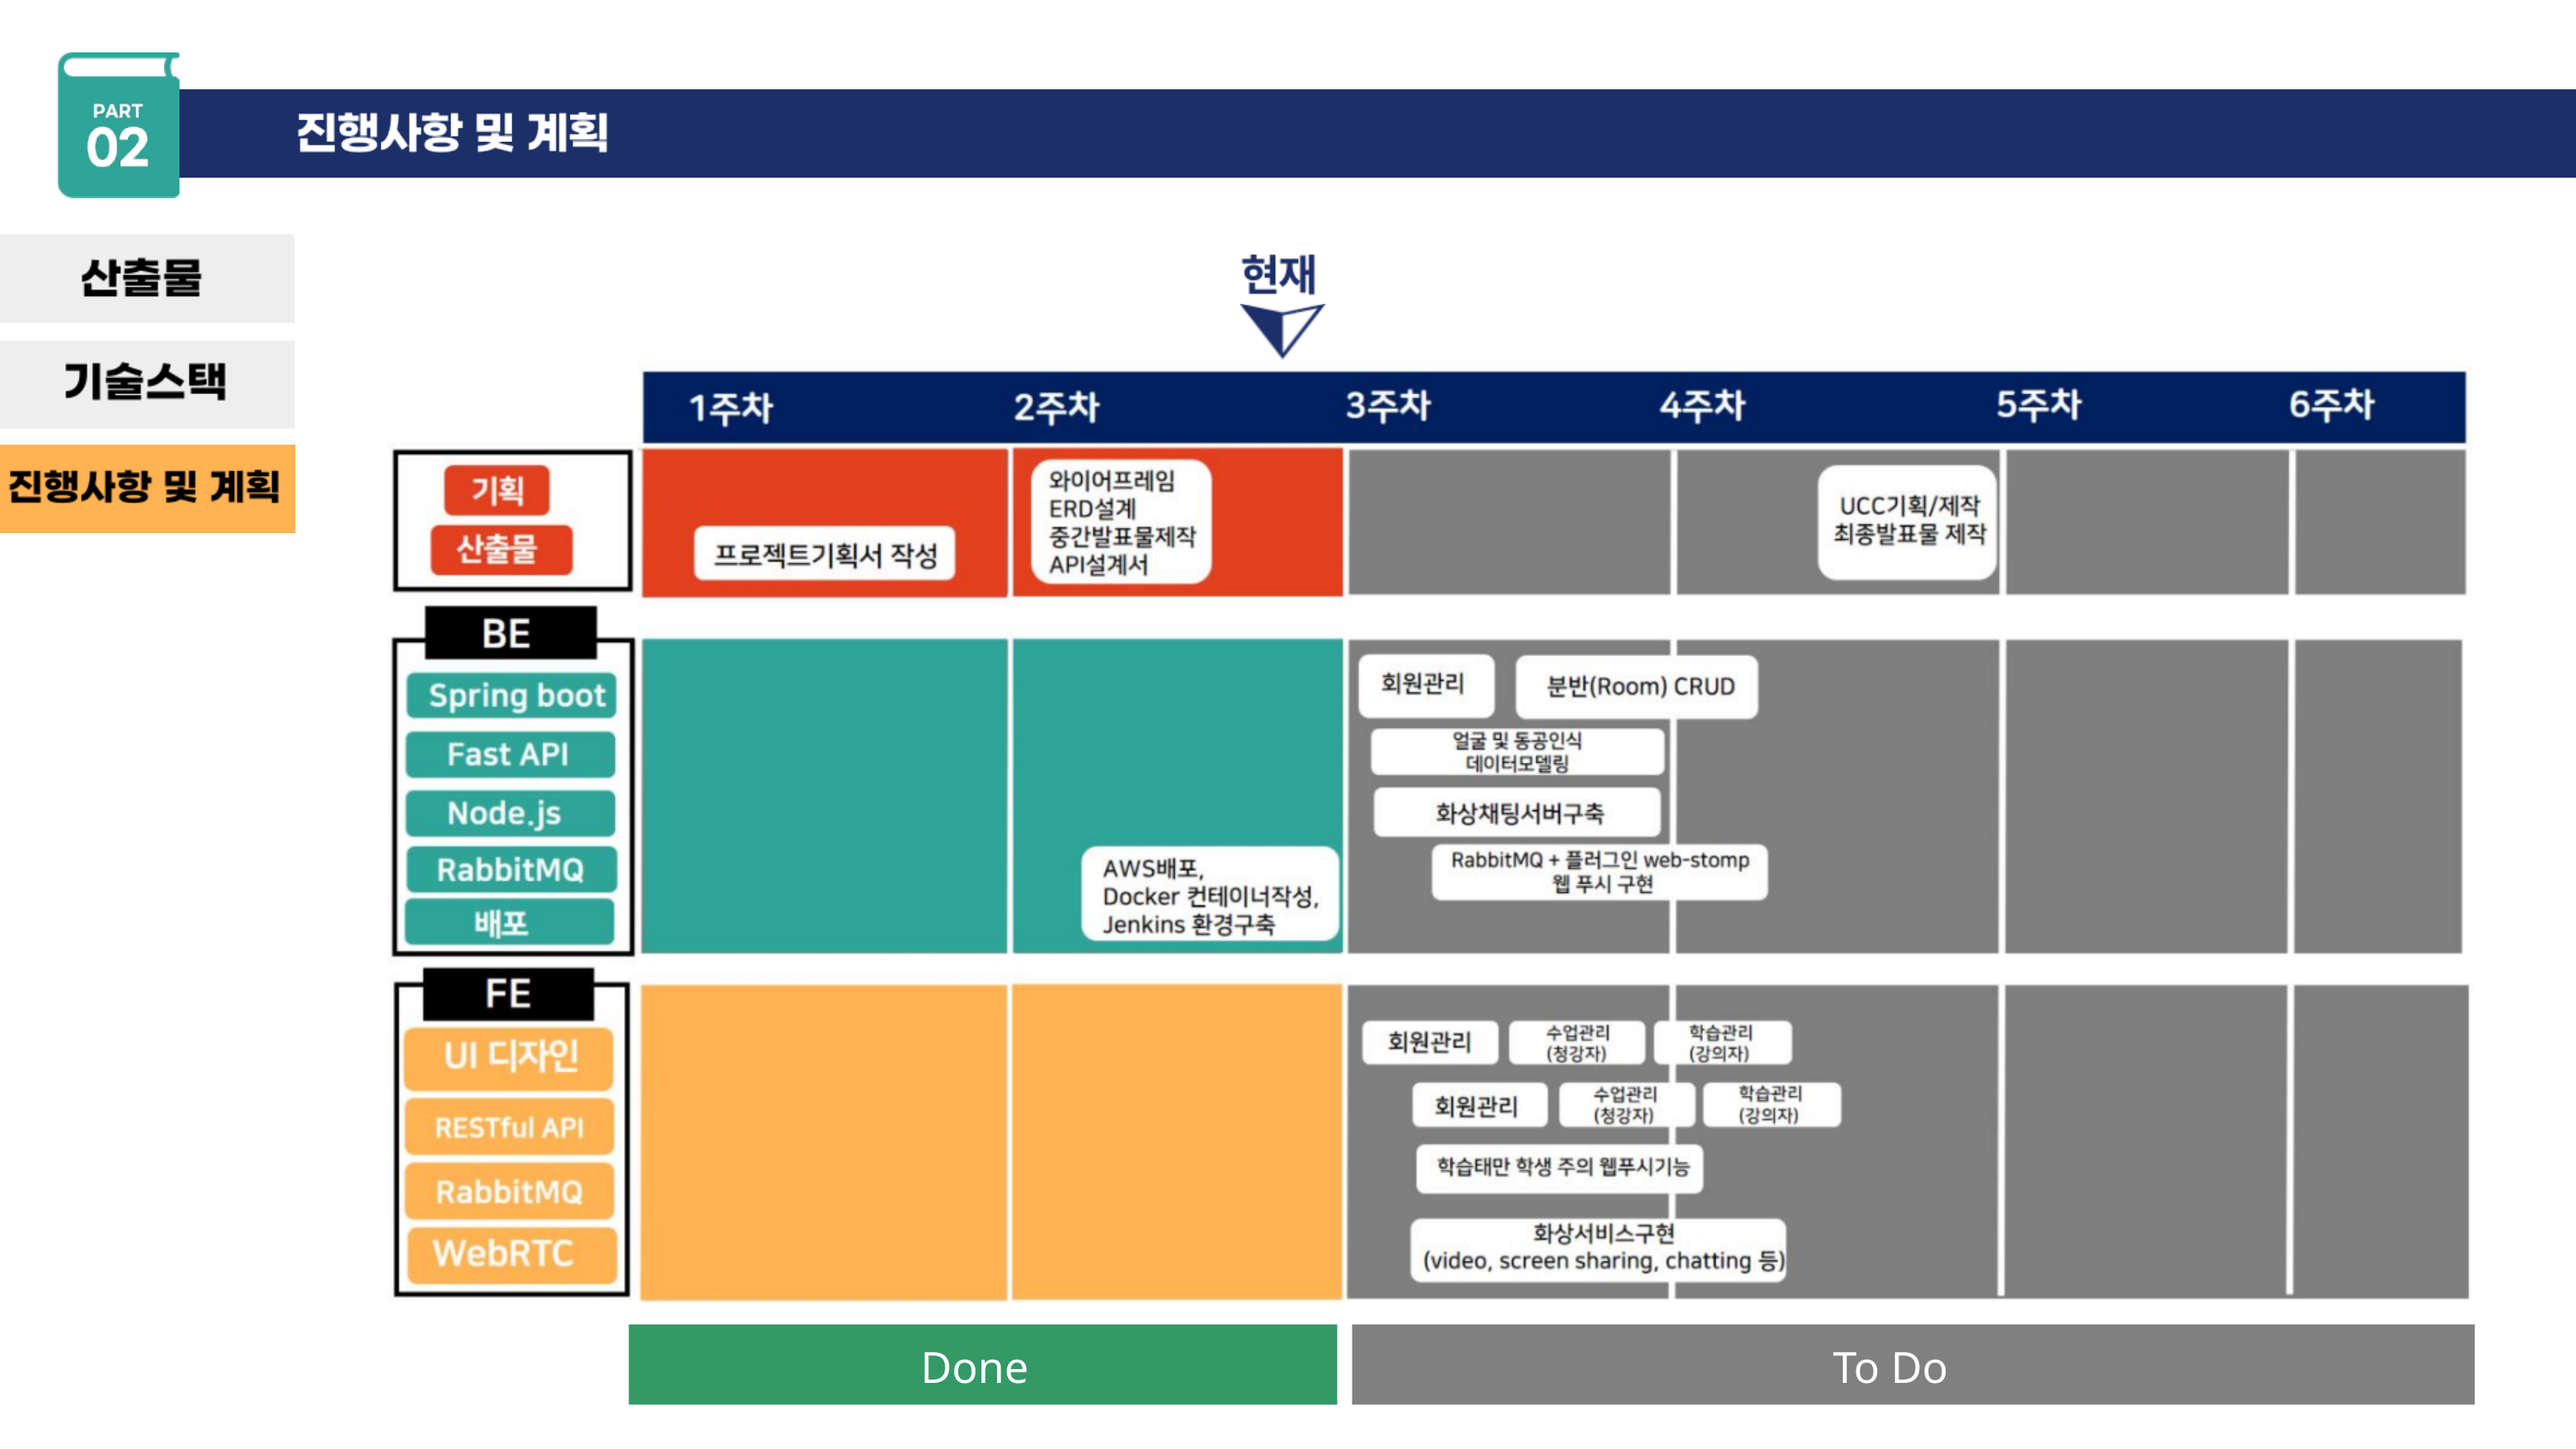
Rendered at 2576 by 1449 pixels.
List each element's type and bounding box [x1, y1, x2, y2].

picture [192, 99, 635, 180]
text_box [58, 52, 179, 198]
picture [77, 98, 174, 199]
text_box [184, 89, 2576, 178]
text_box [0, 234, 323, 533]
text_box [387, 182, 2499, 1405]
